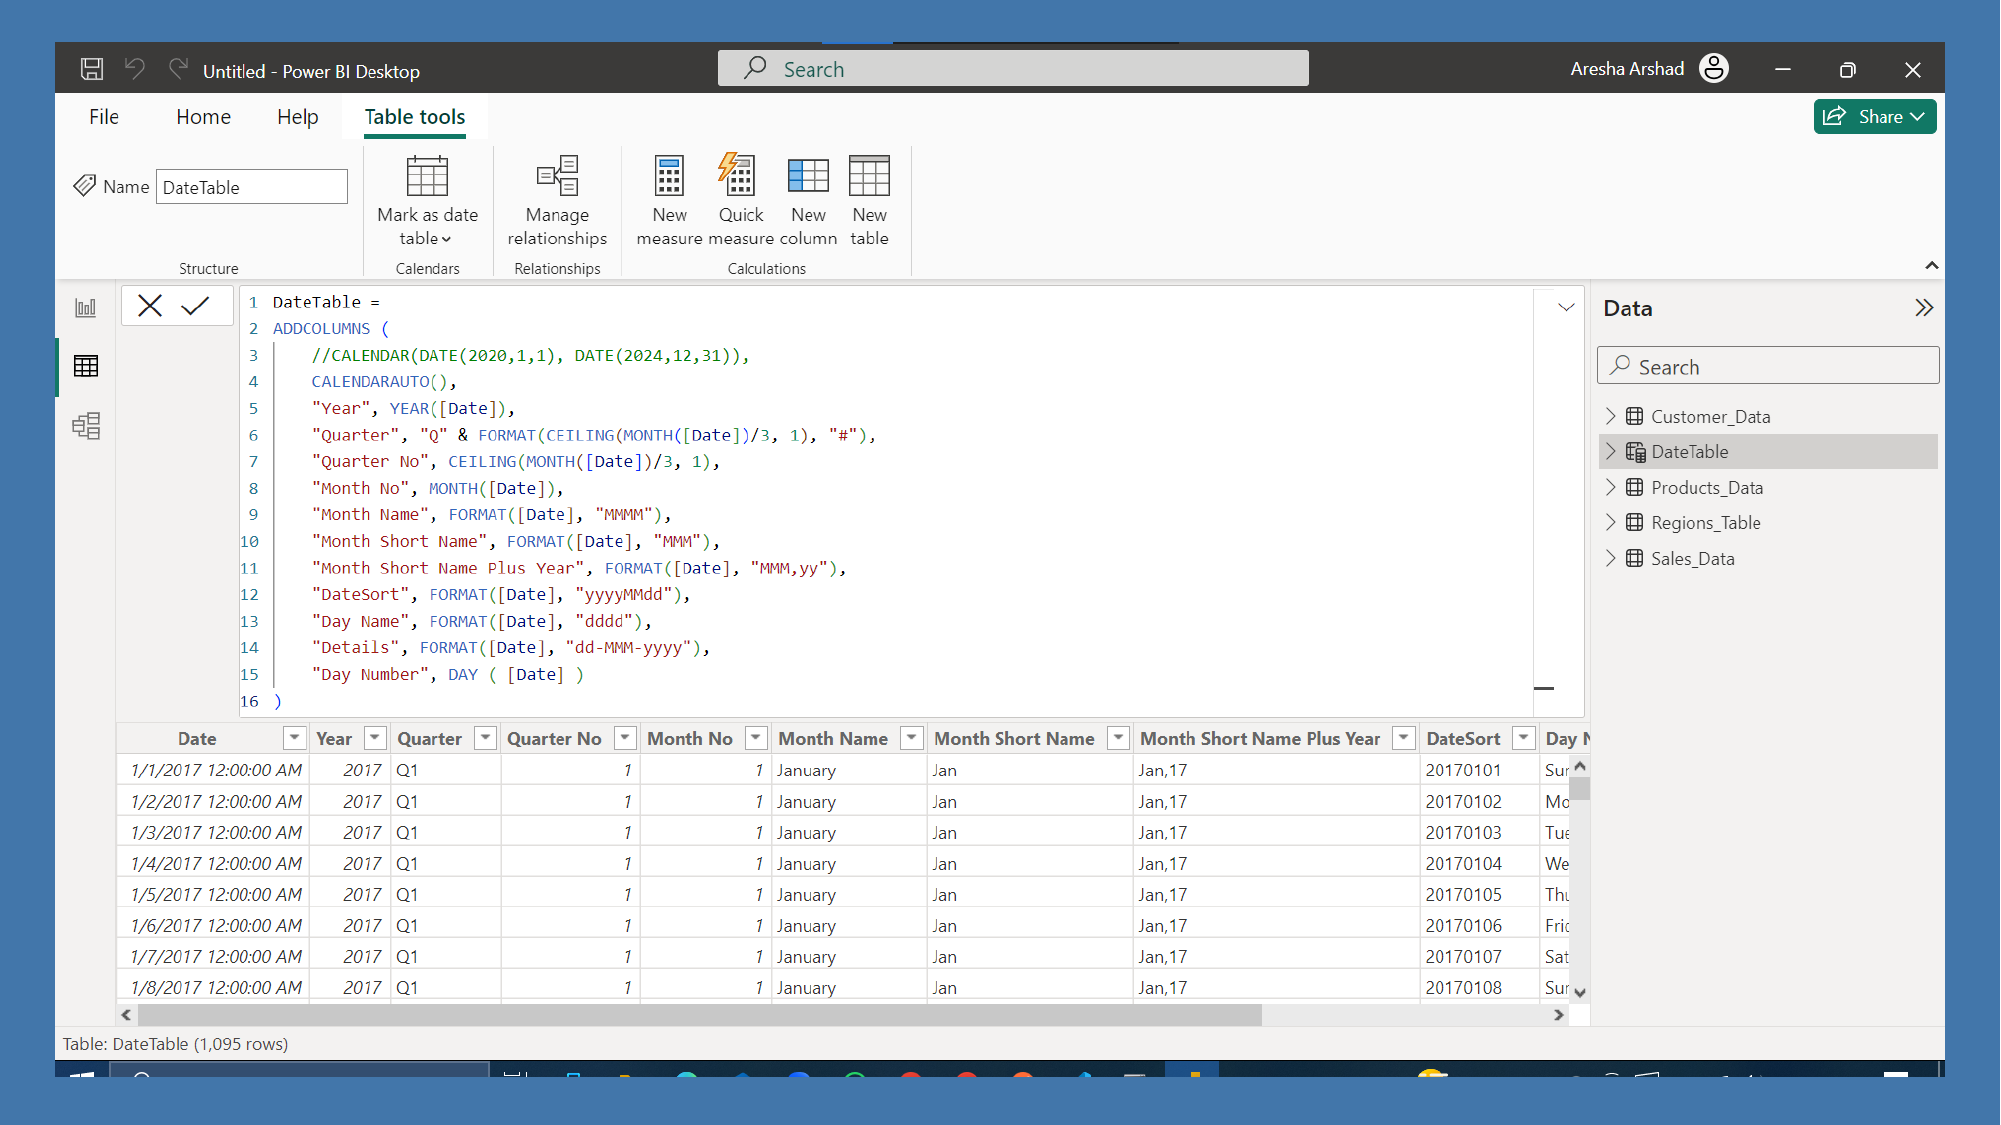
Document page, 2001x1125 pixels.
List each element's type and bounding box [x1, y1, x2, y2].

picture [55, 42, 1945, 1077]
